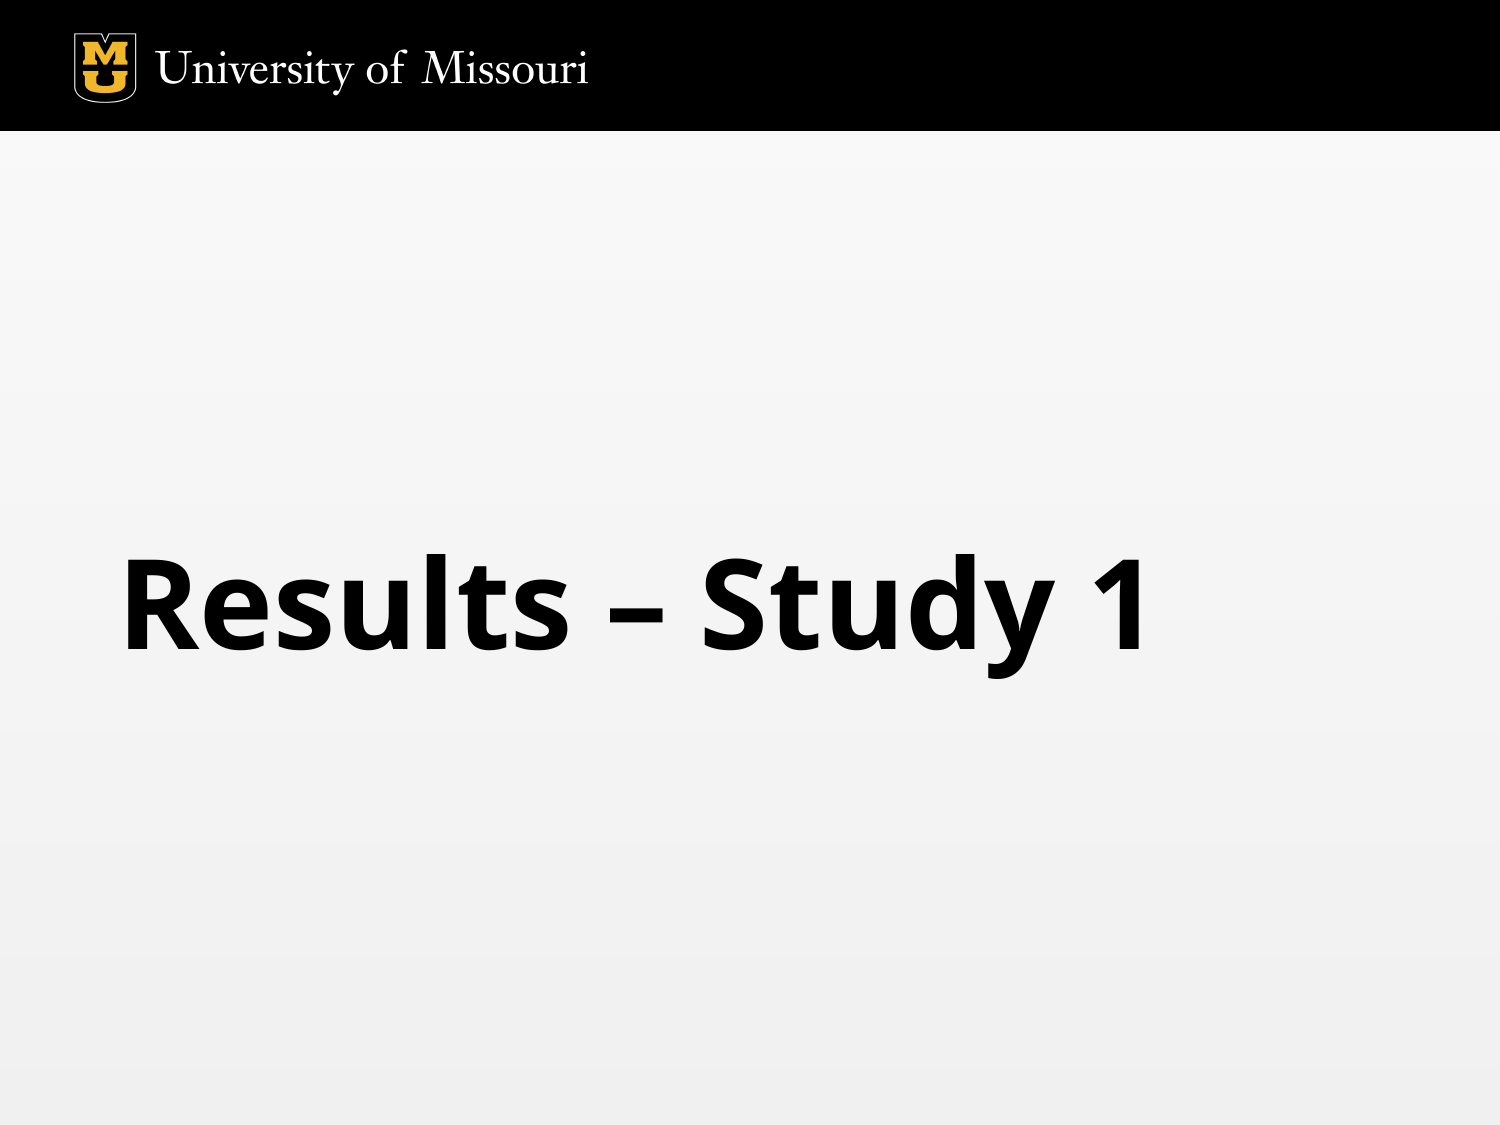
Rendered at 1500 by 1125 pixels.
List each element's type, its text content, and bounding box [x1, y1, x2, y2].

title Results – Study 1 [102, 215, 1397, 684]
picture [54, 13, 608, 123]
